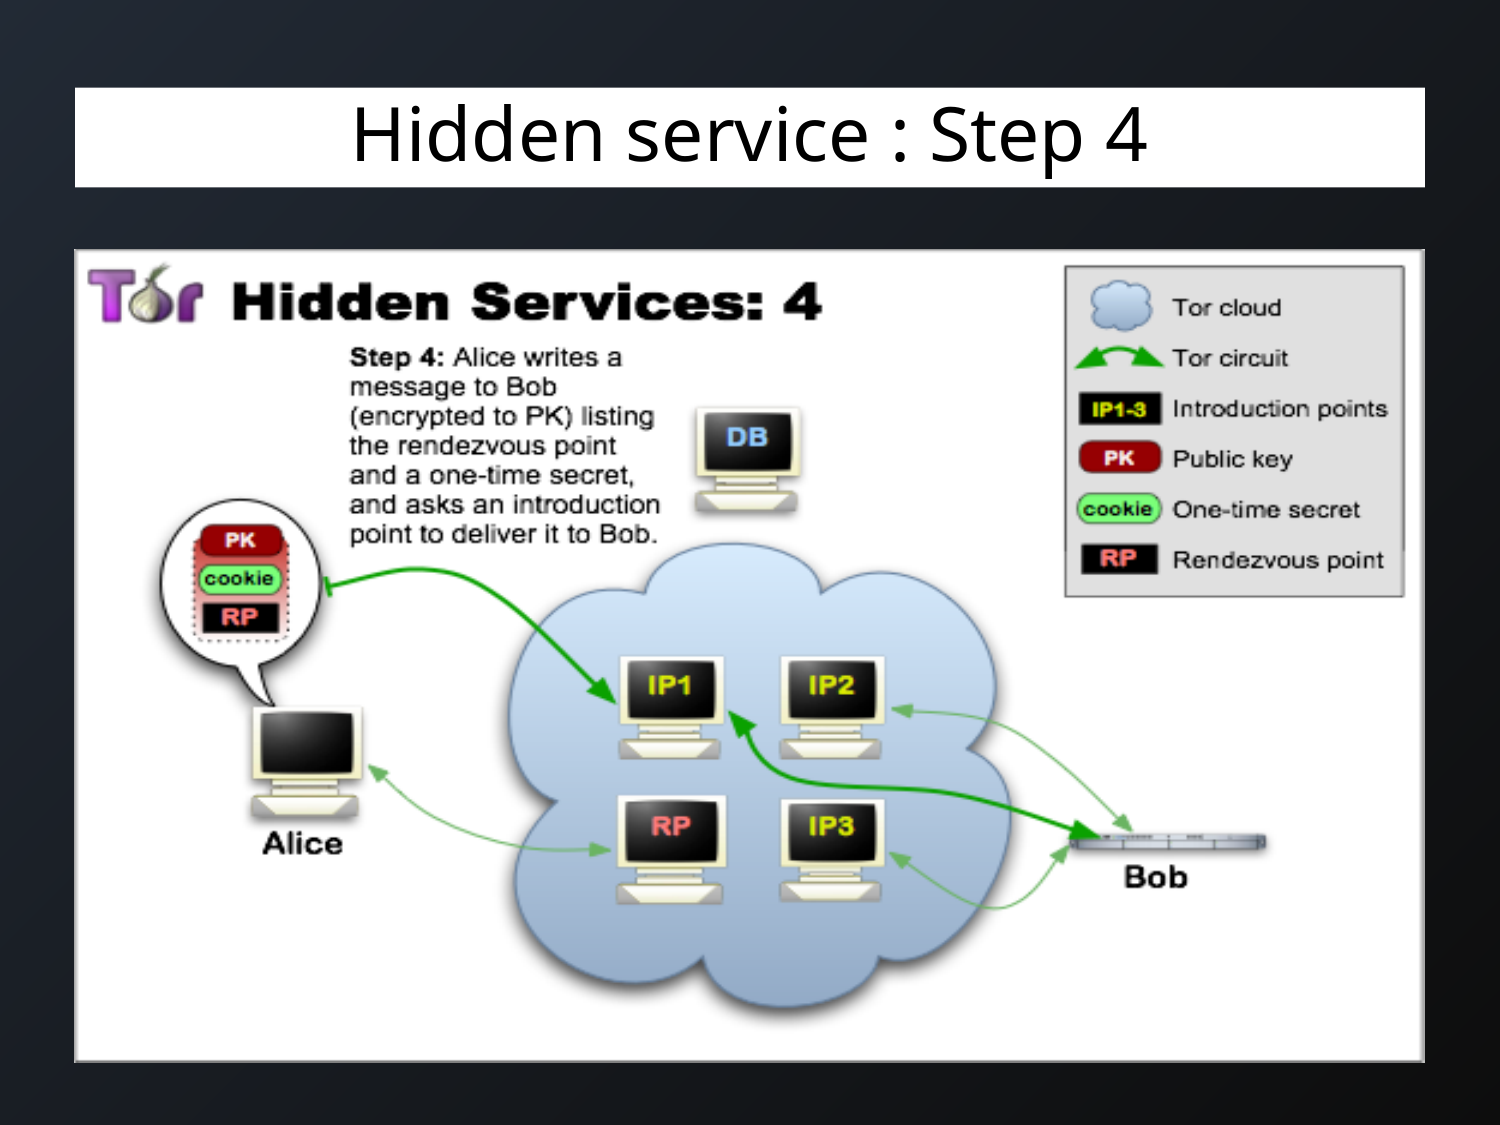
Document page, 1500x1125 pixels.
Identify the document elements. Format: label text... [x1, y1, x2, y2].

title Hidden service : Step 4 [75, 87, 1425, 188]
picture [74, 249, 1425, 1063]
